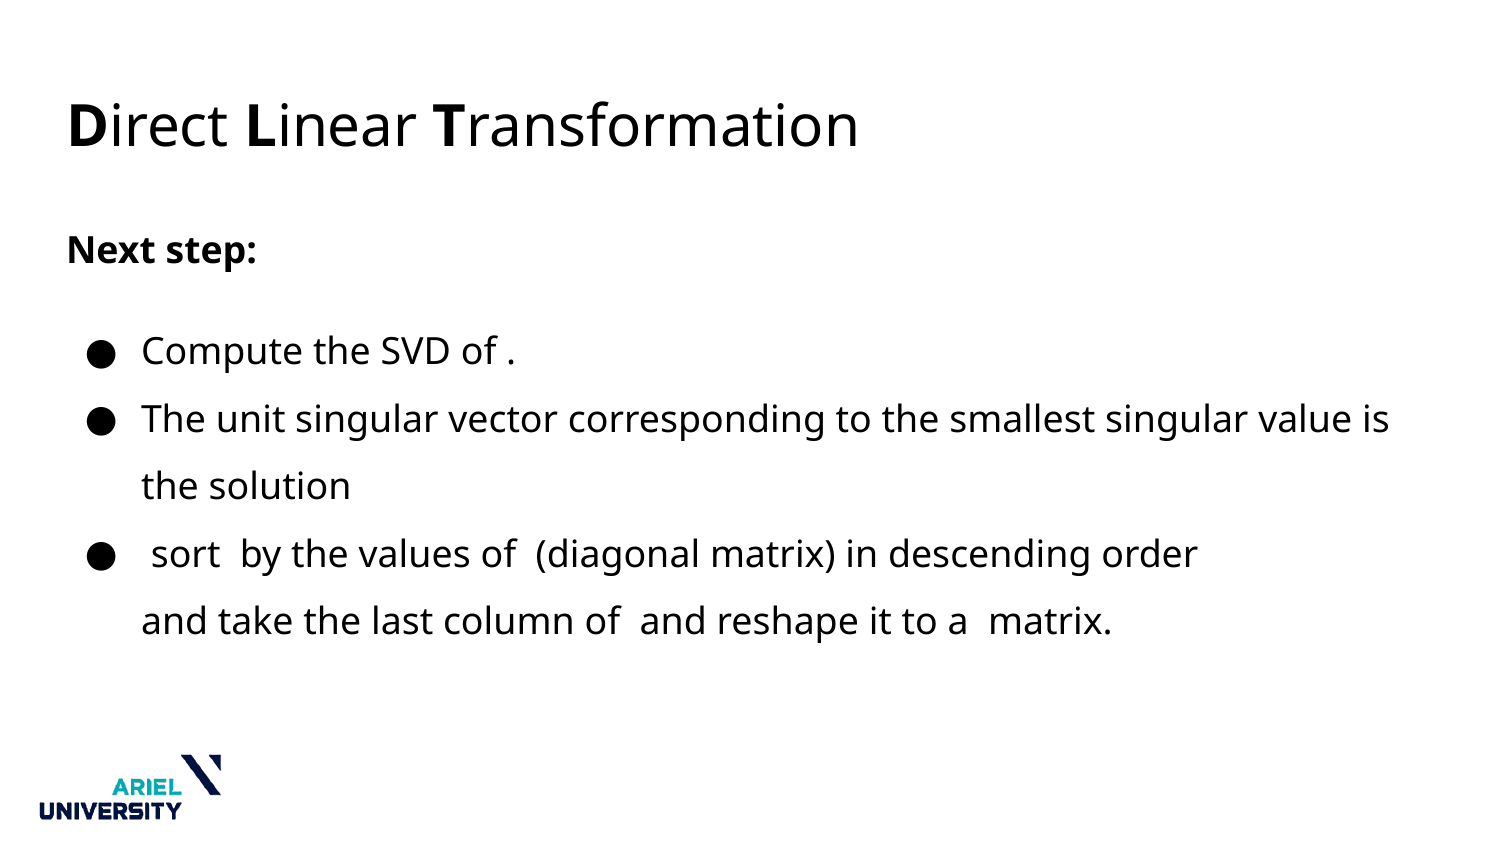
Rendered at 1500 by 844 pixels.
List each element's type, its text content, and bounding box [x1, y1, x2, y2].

picture [14, 743, 246, 830]
title Direct Linear Transformation [51, 72, 1449, 167]
